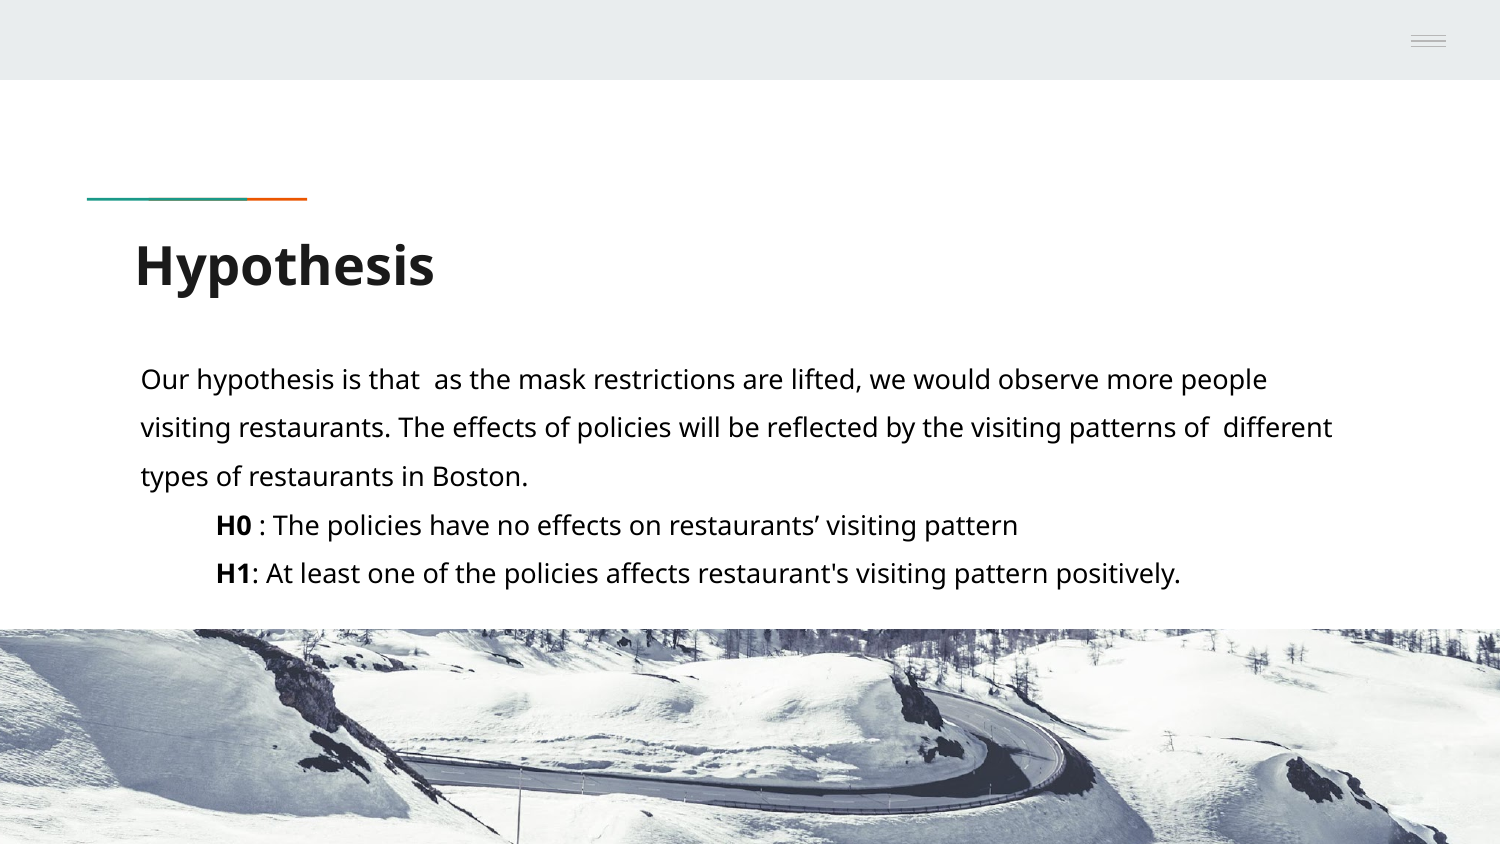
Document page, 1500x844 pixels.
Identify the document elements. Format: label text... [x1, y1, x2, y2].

list Our hypothesis is that as the mask restrictions are lifted, we would observe more people visiting restaurants. The effects of policies will be reflected by the visiting patterns of different types of restaurants in Boston. H0 : The policies have no effects on restaurants’ visiting pattern H1: At least one of the policies affects restaurant's visiting pattern positively. [125, 330, 1375, 619]
picture [0, 628, 1500, 844]
title Hypothesis [119, 216, 1381, 305]
